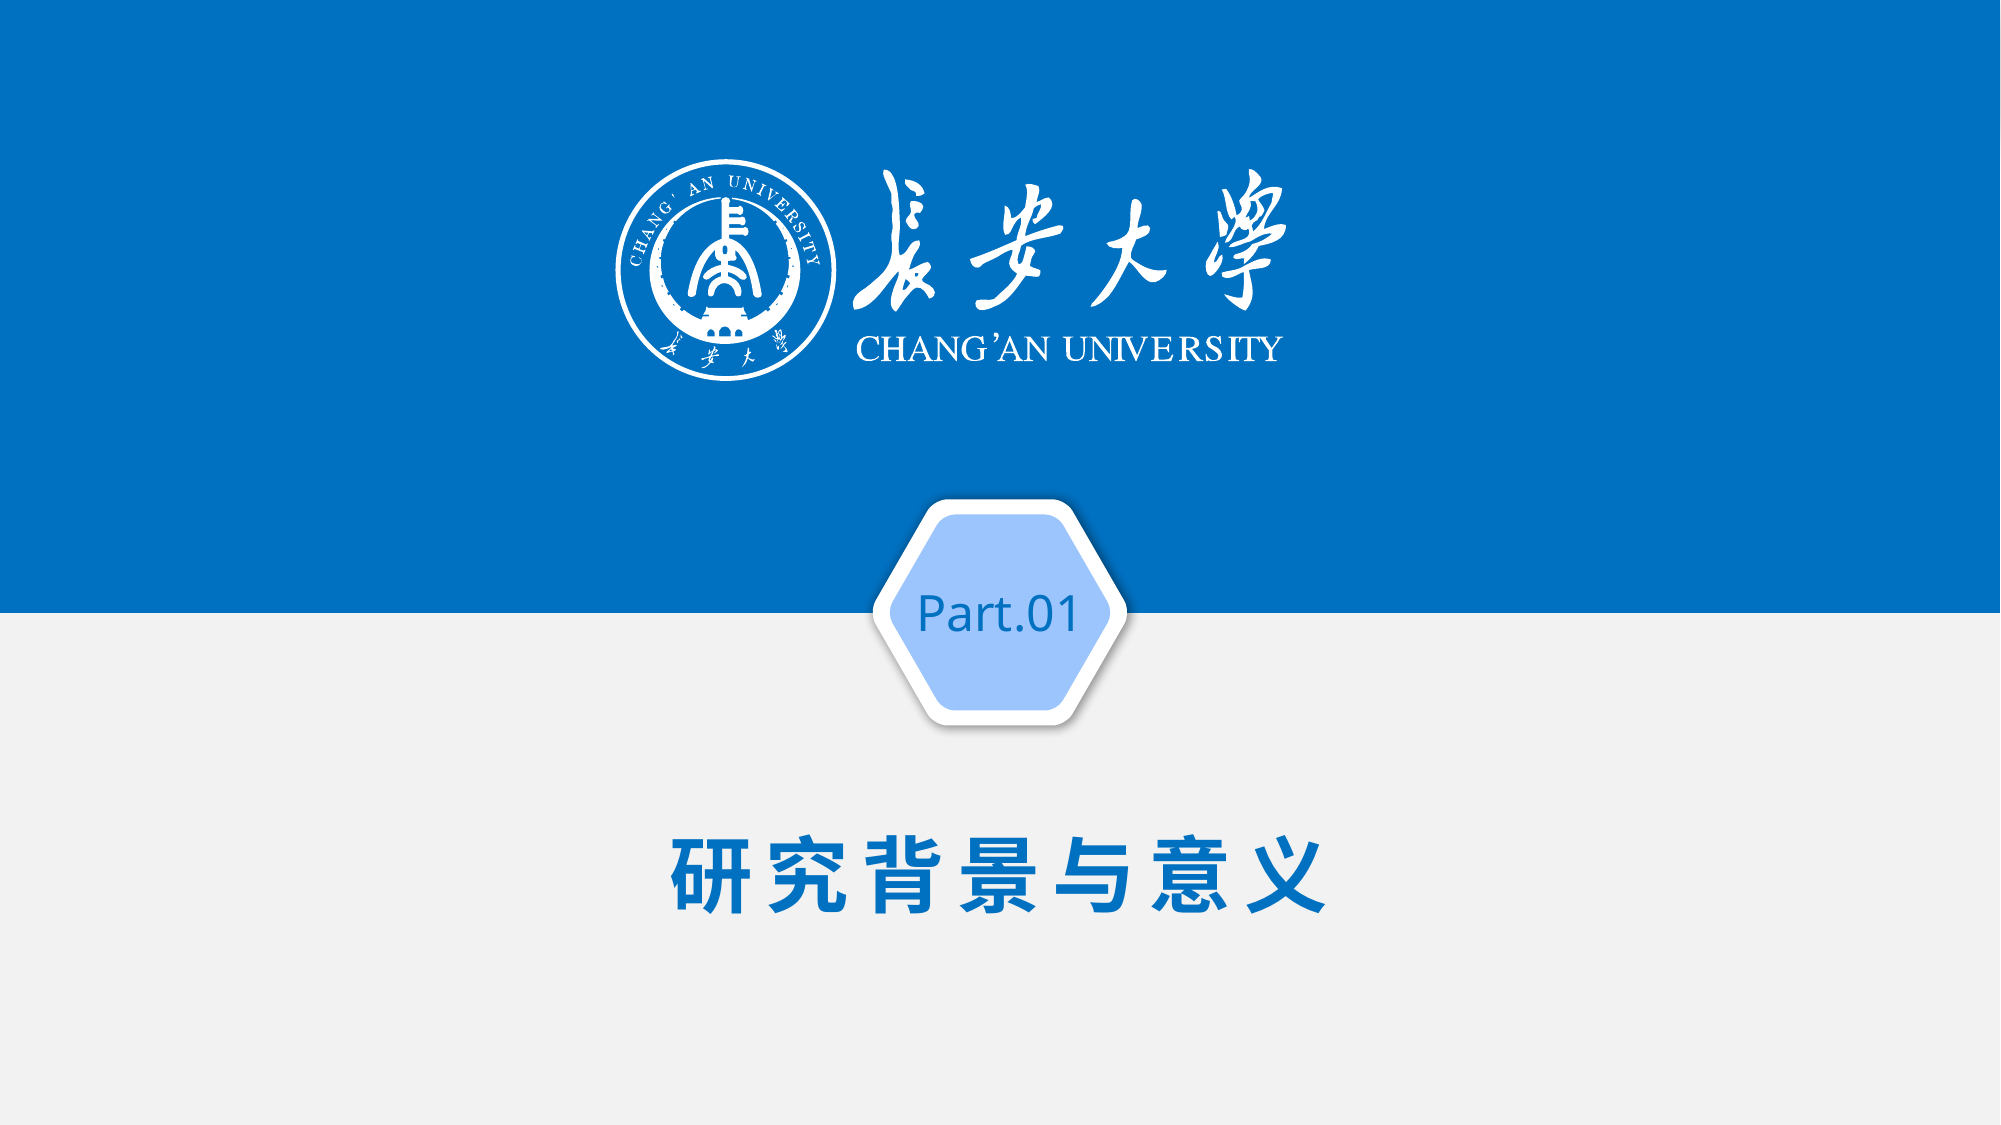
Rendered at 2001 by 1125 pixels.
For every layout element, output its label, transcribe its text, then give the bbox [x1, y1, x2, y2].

text_box [0, 0, 2000, 614]
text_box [615, 159, 1286, 381]
text_box 研究背景与意义 [436, 785, 1561, 931]
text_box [872, 499, 1127, 726]
